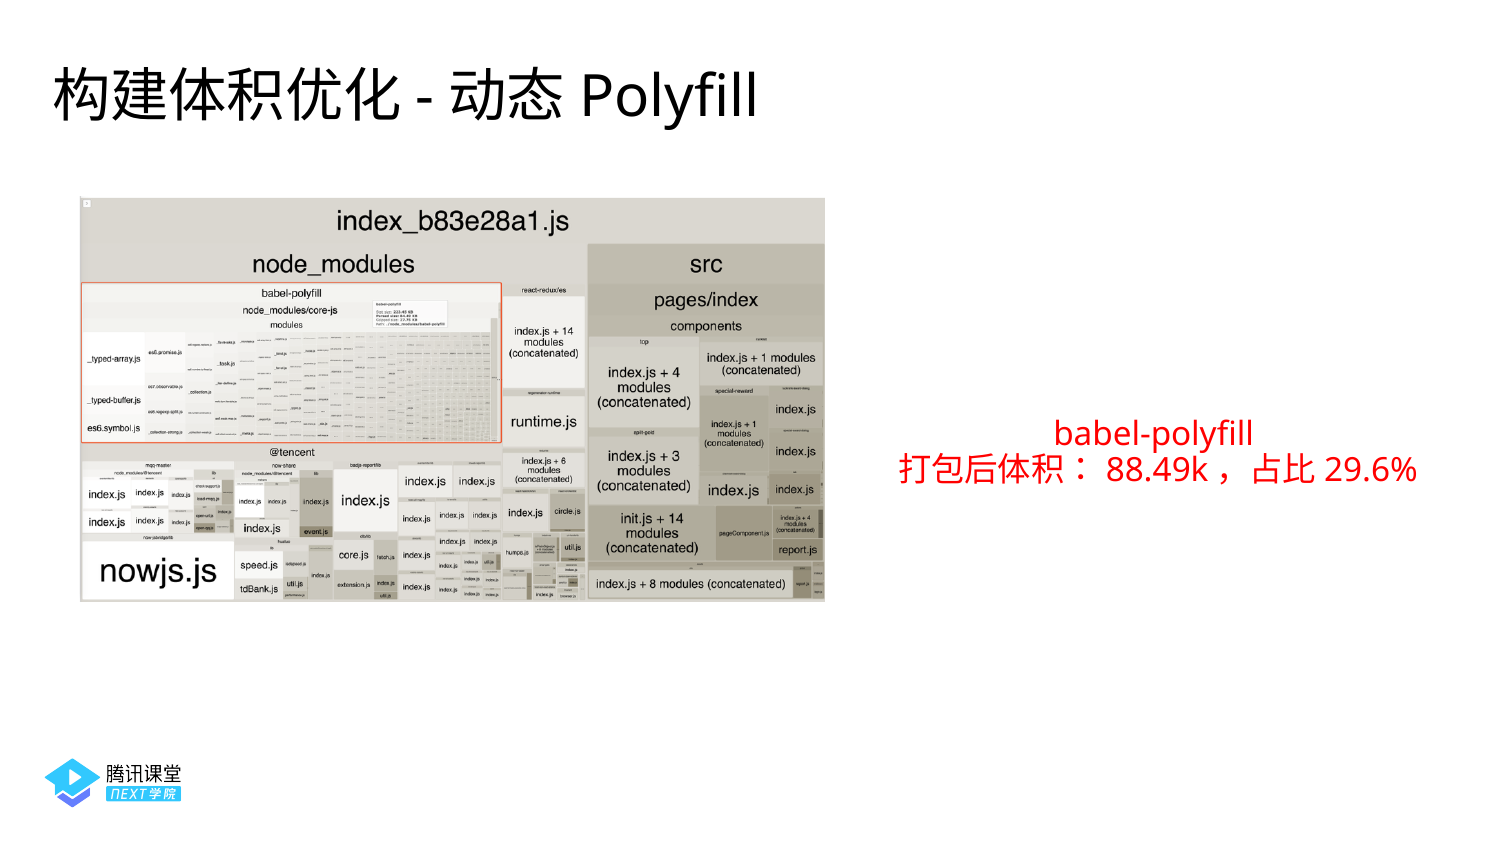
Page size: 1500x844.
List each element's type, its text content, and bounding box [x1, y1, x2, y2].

text_box babel-polyfill 打包后体积：88.49k，占比29.6% [852, 380, 1464, 525]
picture [79, 196, 825, 602]
picture [41, 744, 186, 817]
text_box 构建体积优化-动态Polyfill [37, 50, 775, 135]
